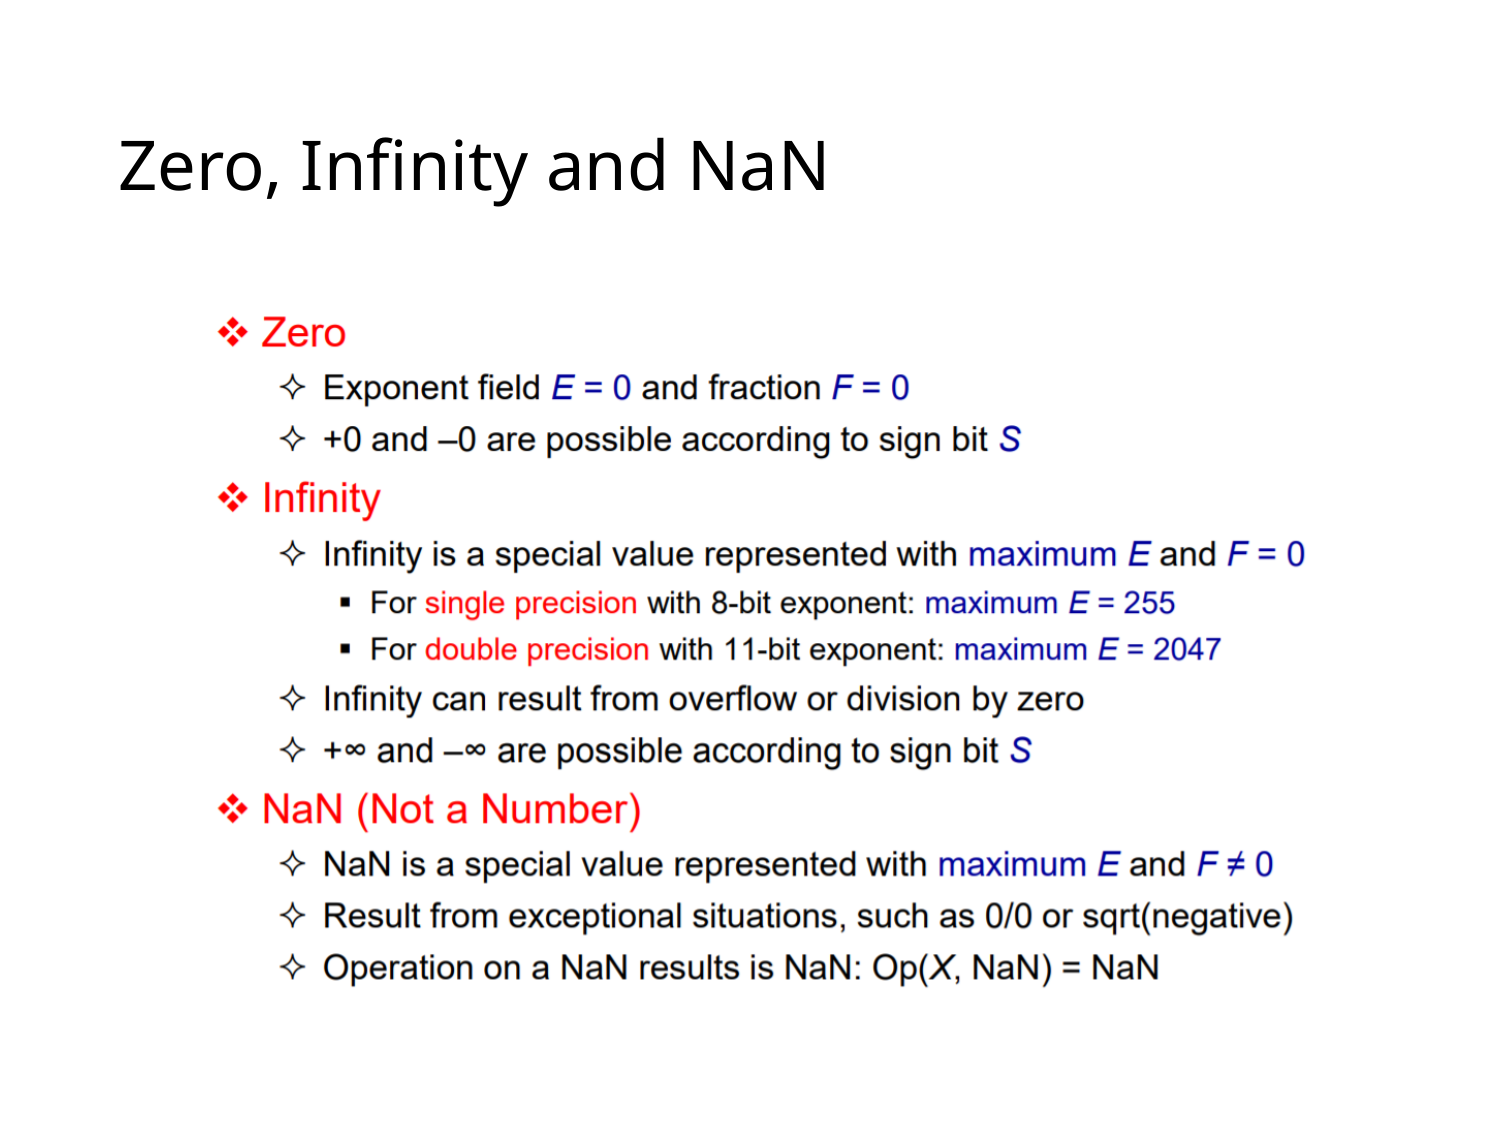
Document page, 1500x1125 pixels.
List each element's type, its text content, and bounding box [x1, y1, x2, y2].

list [170, 299, 1330, 1014]
title Zero, Infinity and NaN [103, 59, 1397, 278]
